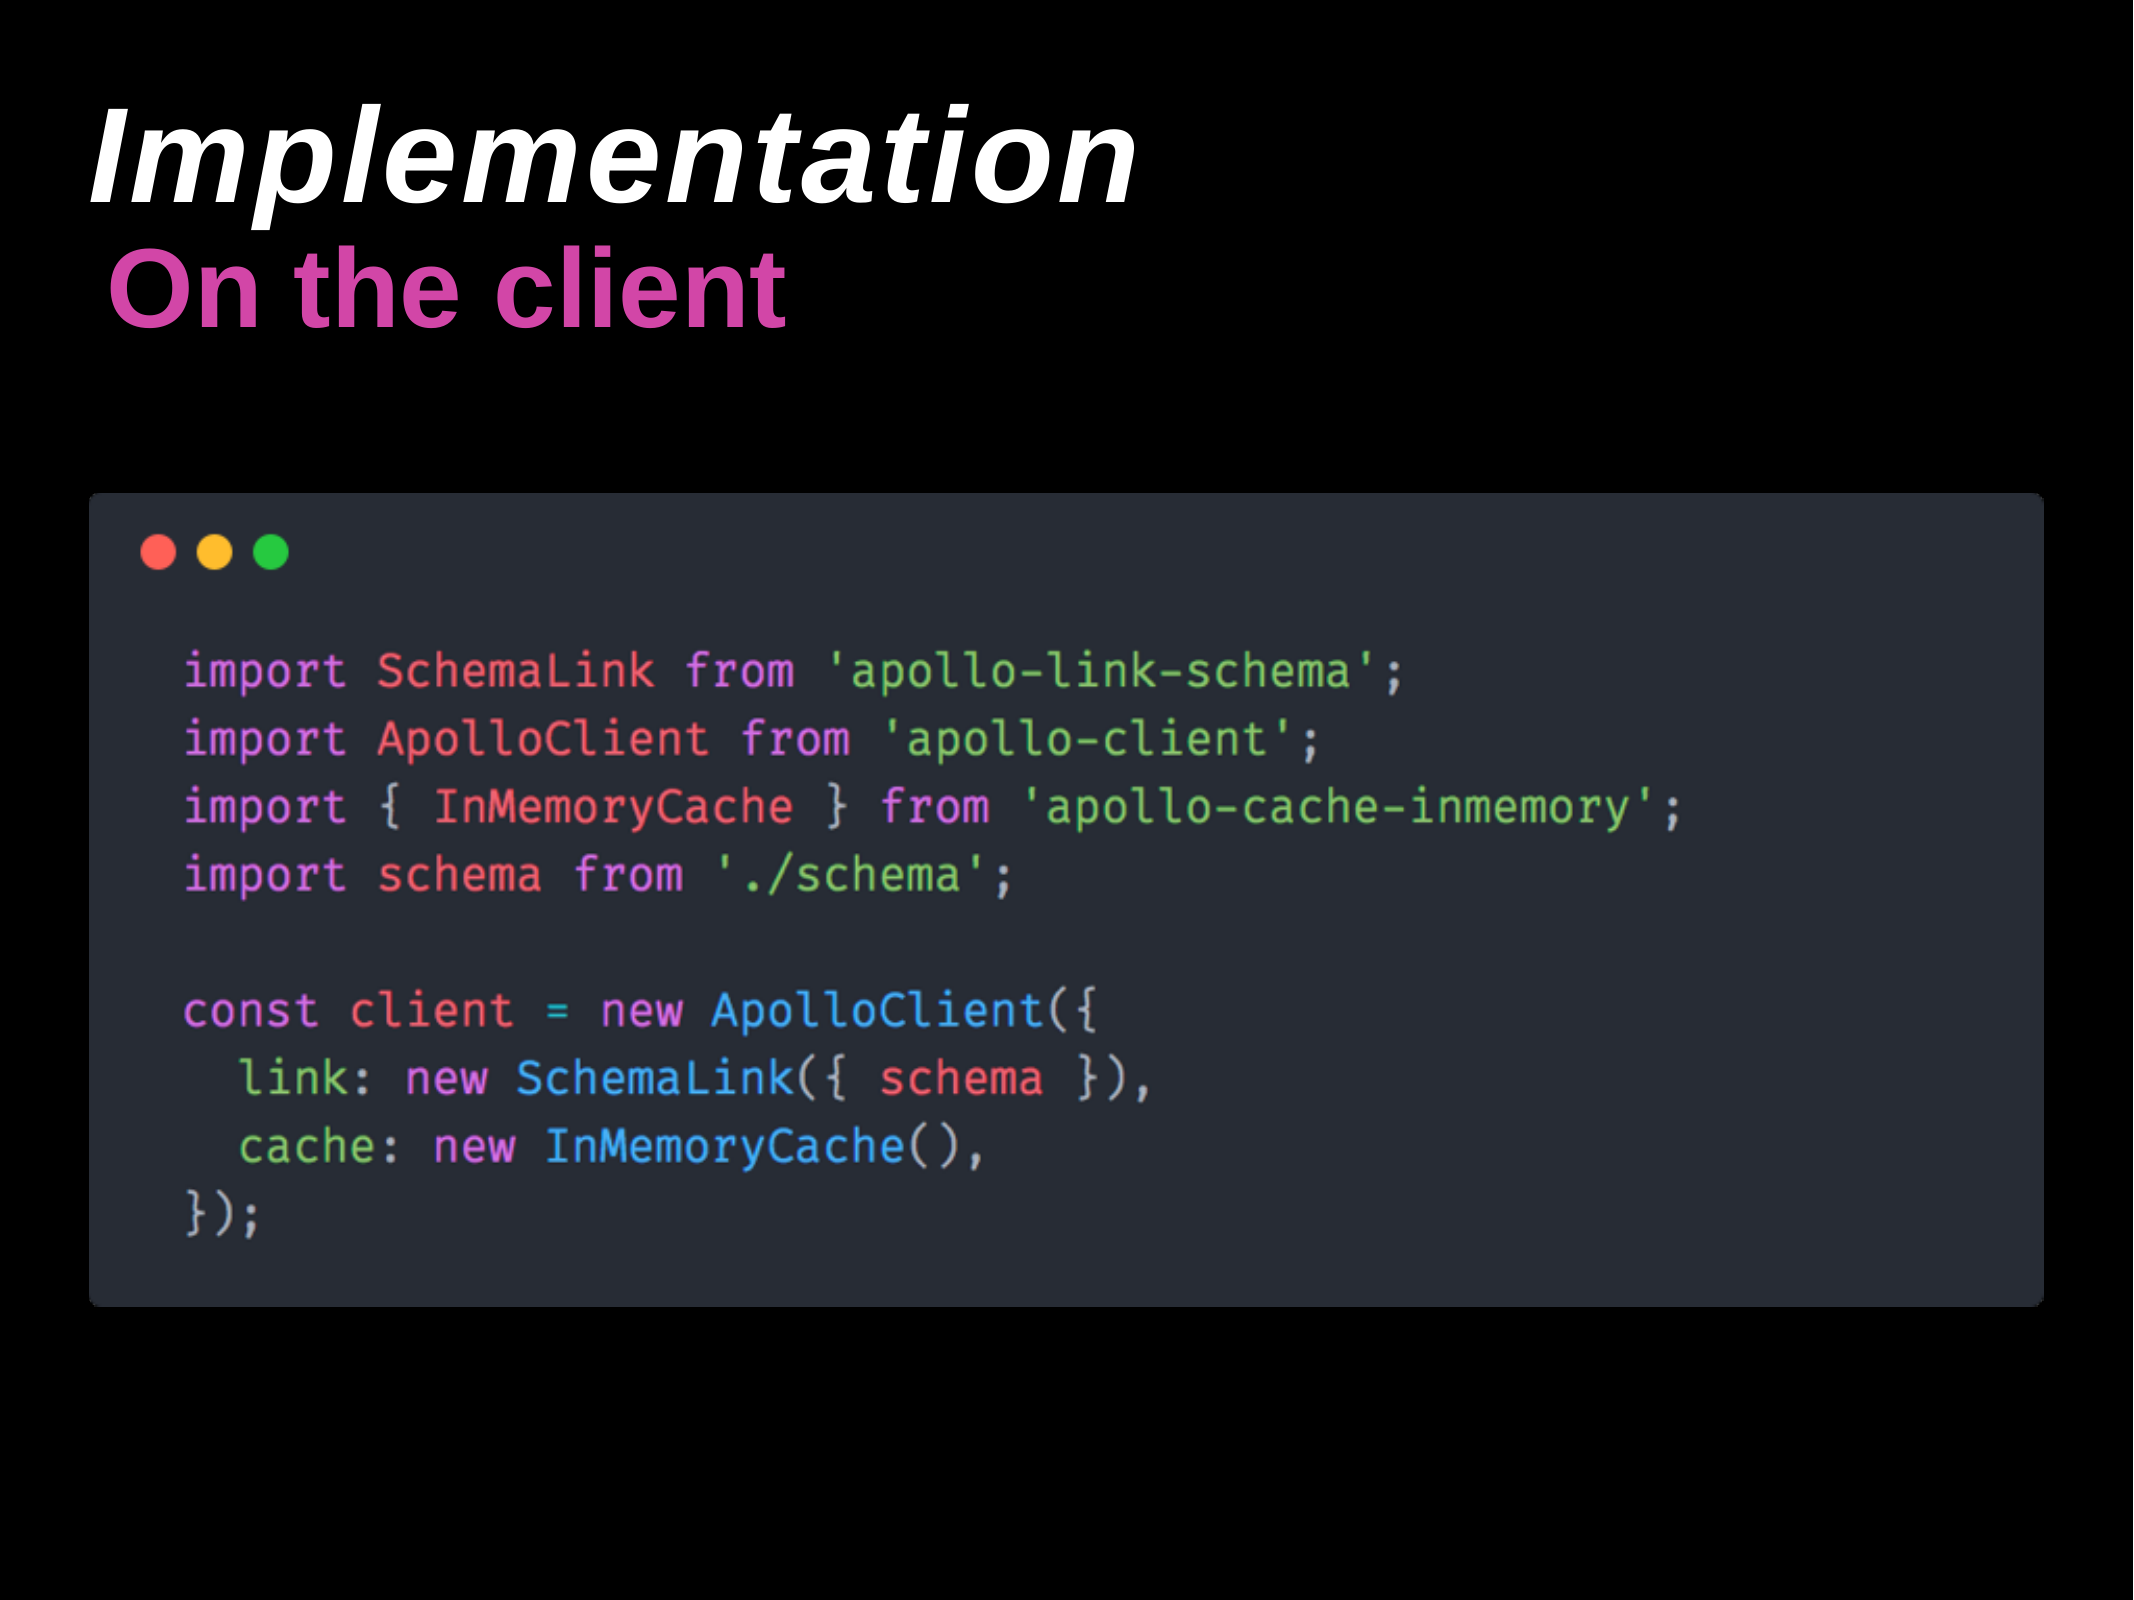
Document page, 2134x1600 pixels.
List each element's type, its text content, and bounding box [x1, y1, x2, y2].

picture [89, 493, 2044, 1307]
text_box Implementation [79, 0, 1901, 326]
text_box On the client [98, 206, 797, 359]
